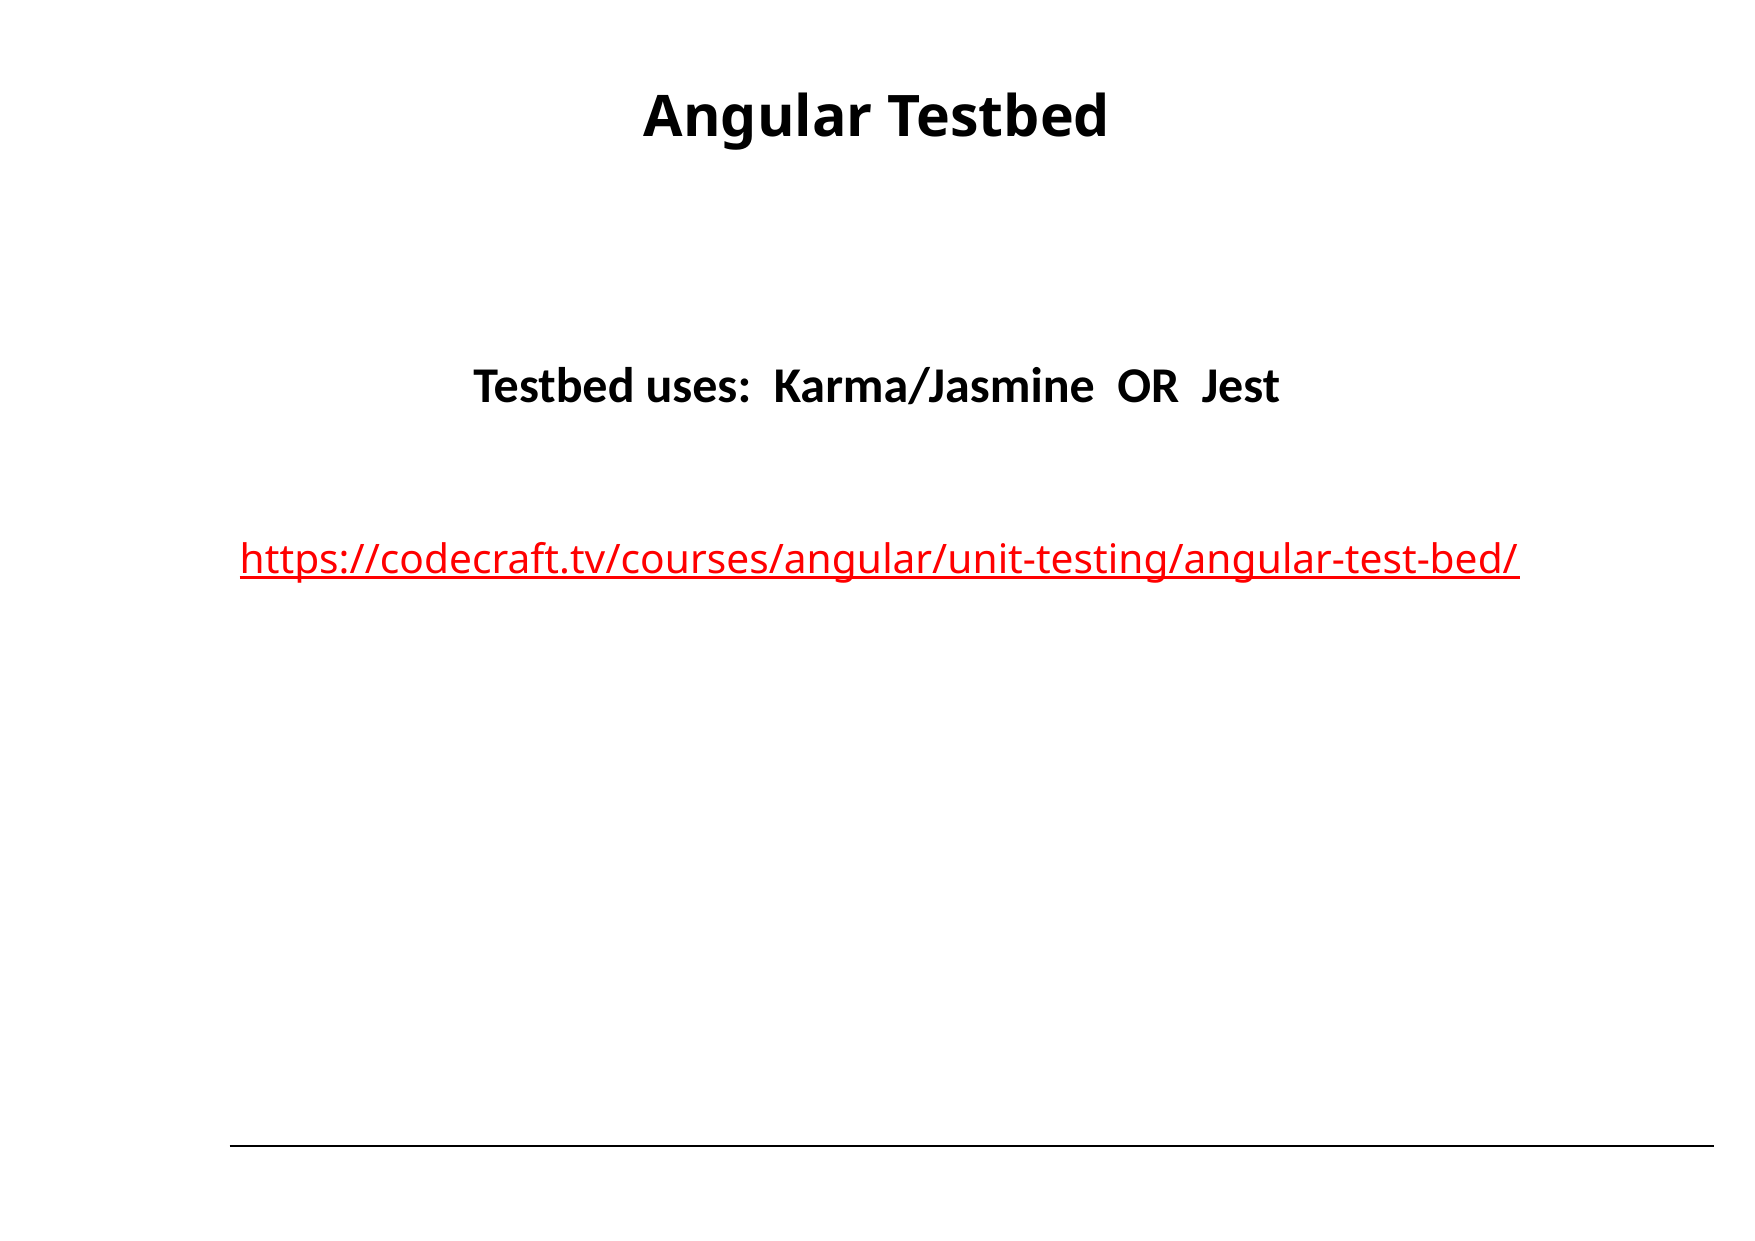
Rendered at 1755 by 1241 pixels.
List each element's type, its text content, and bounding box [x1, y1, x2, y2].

title Angular Testbed [75, 79, 1679, 149]
text_box Testbed uses: Karma/Jasmine OR Jest [414, 345, 1340, 420]
list https://codecraft.tv/courses/angular/unit-testing/angular-test-bed/ [239, 532, 1699, 582]
